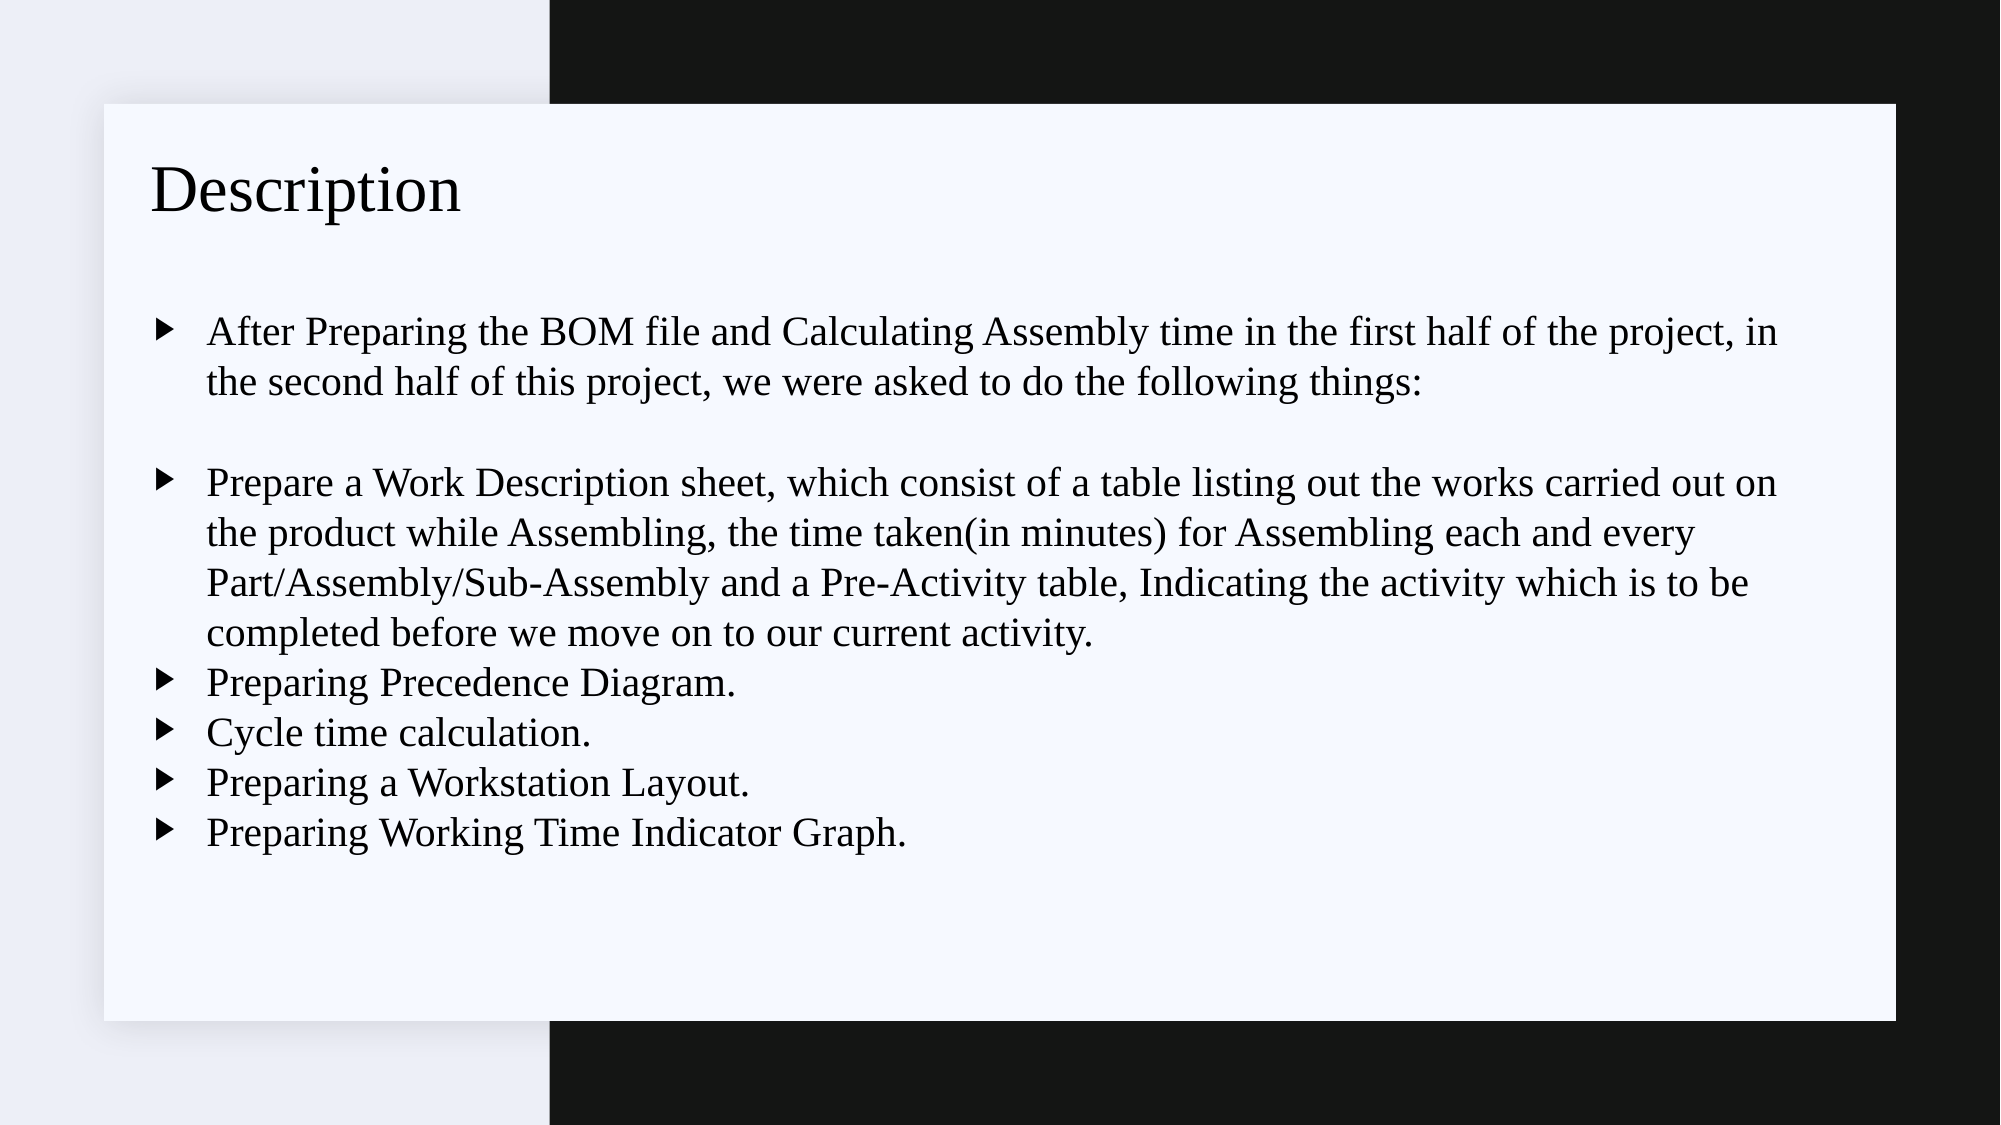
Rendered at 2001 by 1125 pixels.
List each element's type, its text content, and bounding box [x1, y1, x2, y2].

text_box Description After Preparing the BOM file and Calculating Assembly time in the first half of the project, in the second half of this project, we were asked to do the following things: Prepare a Work Description sheet, which consist of a table listing out the works carried out on the product while Assembling, the time taken(in minutes) for Assembling each and every Part/Assembly/Sub-Assembly and a Pre-Activity table, Indicating the activity which is to be completed before we move on to our current activity. Preparing Precedence Diagram. Cycle time calculation. Preparing a Workstation Layout. Preparing Working Time Indicator Graph. [135, 136, 1831, 922]
picture [150, 764, 180, 794]
picture [150, 814, 180, 844]
picture [150, 714, 180, 744]
picture [150, 664, 180, 694]
picture [150, 314, 180, 344]
picture [150, 464, 180, 494]
